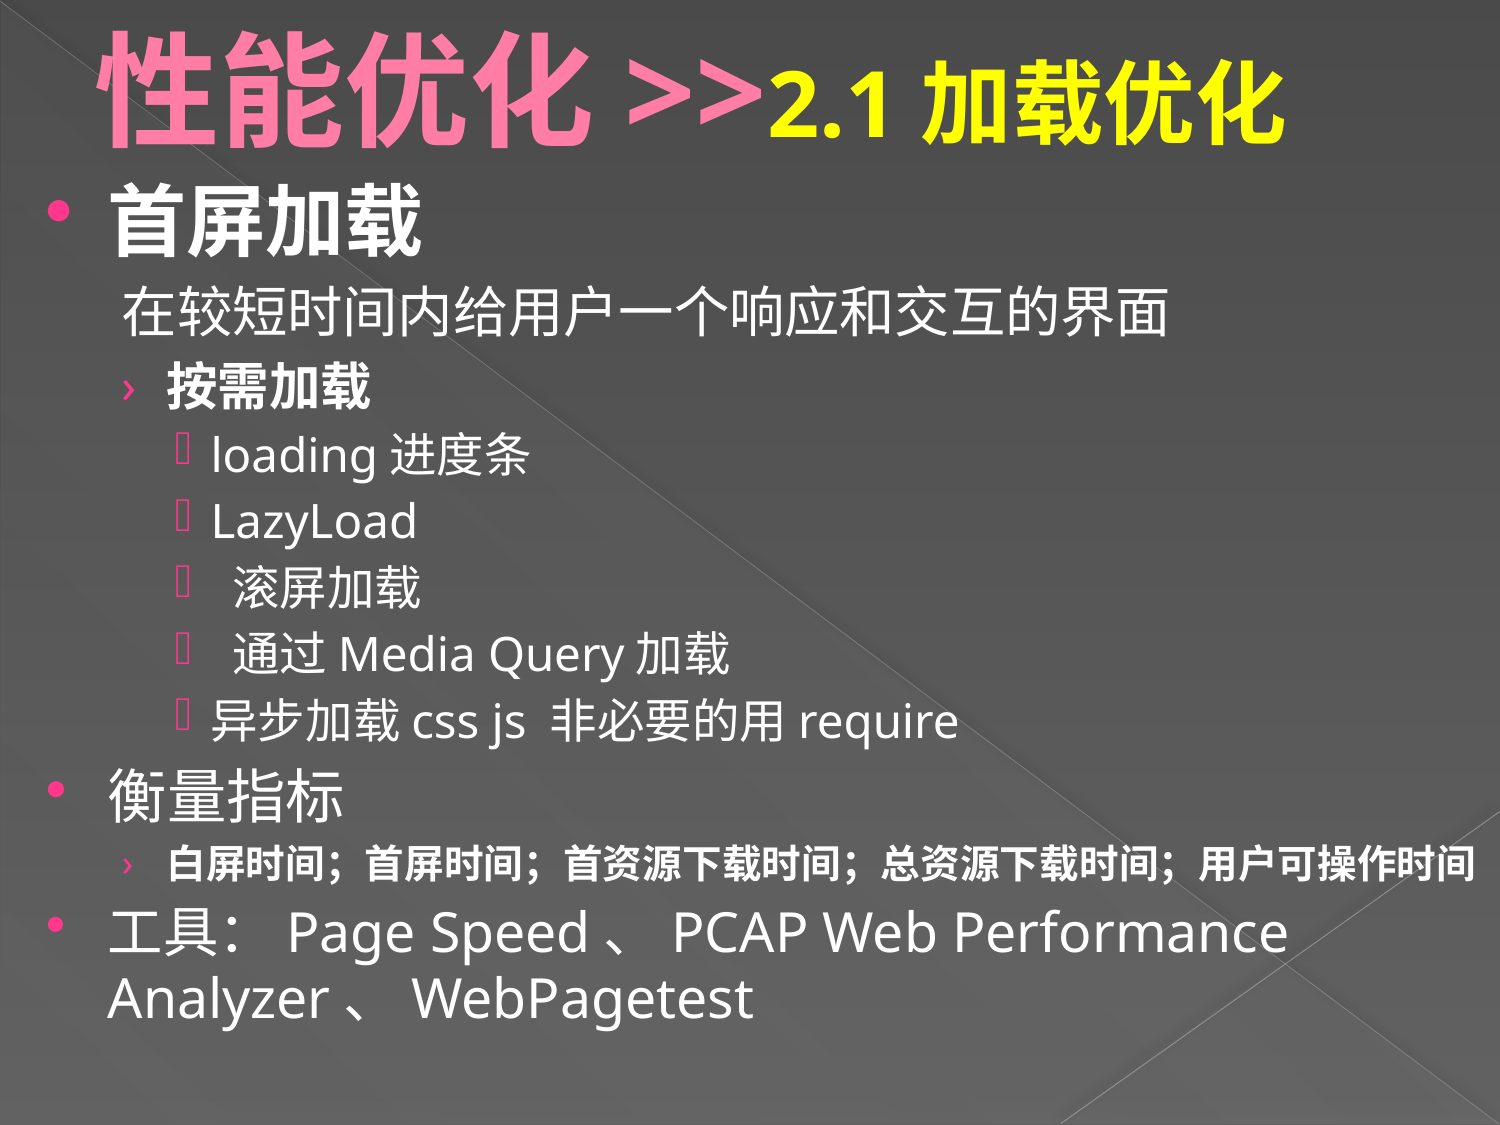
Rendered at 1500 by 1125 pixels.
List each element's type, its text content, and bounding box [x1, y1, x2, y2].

text_box [81, 257, 1432, 390]
list 首屏加载 在较短时间内给用户一个响应和交互的界面 按需加载 loading进度条 LazyLoad 滚屏加载 通过Media Query加载 异步加载css js 非必要的用require 衡量指标 白屏时间；首屏时间；首资源下载时间；总资源下载时间；用户可操作时间 工具：Page Speed、PCAP Web Performance Analyzer、WebPagetest [23, 164, 1500, 1090]
title 性能优化>>2.1加载优化 [0, 0, 1425, 176]
